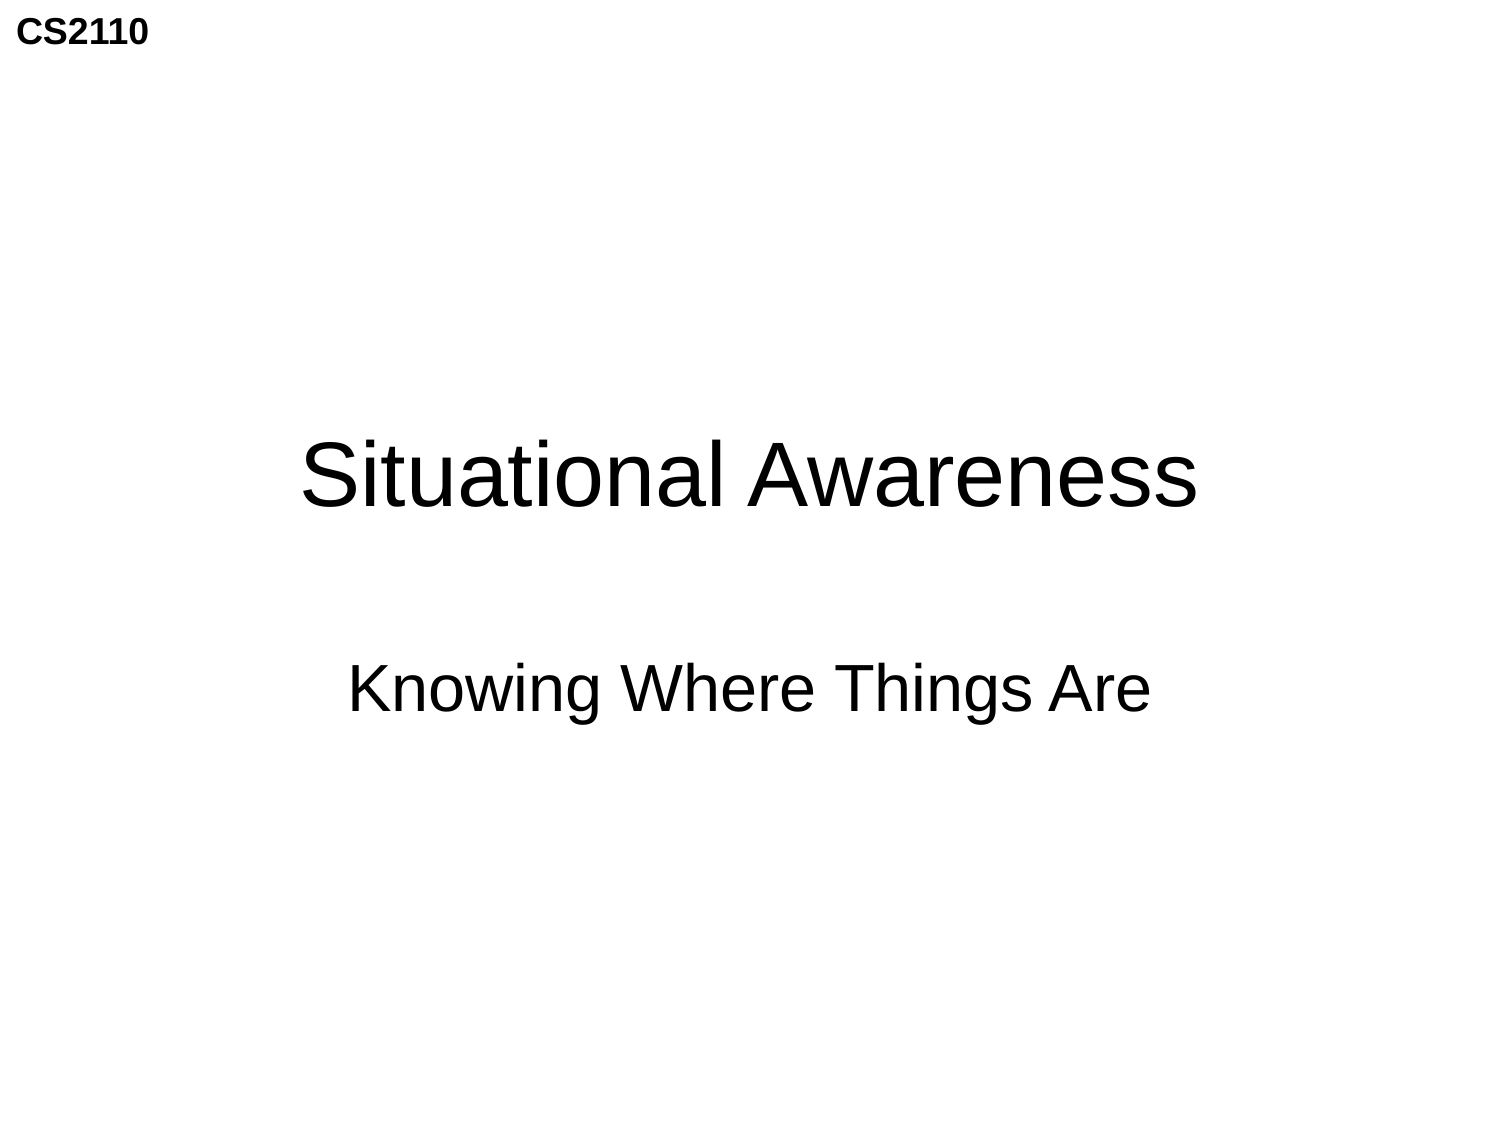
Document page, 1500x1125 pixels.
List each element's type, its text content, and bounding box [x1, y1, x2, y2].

subtitle Knowing Where Things Are [225, 637, 1275, 925]
title Situational Awareness [112, 349, 1388, 591]
